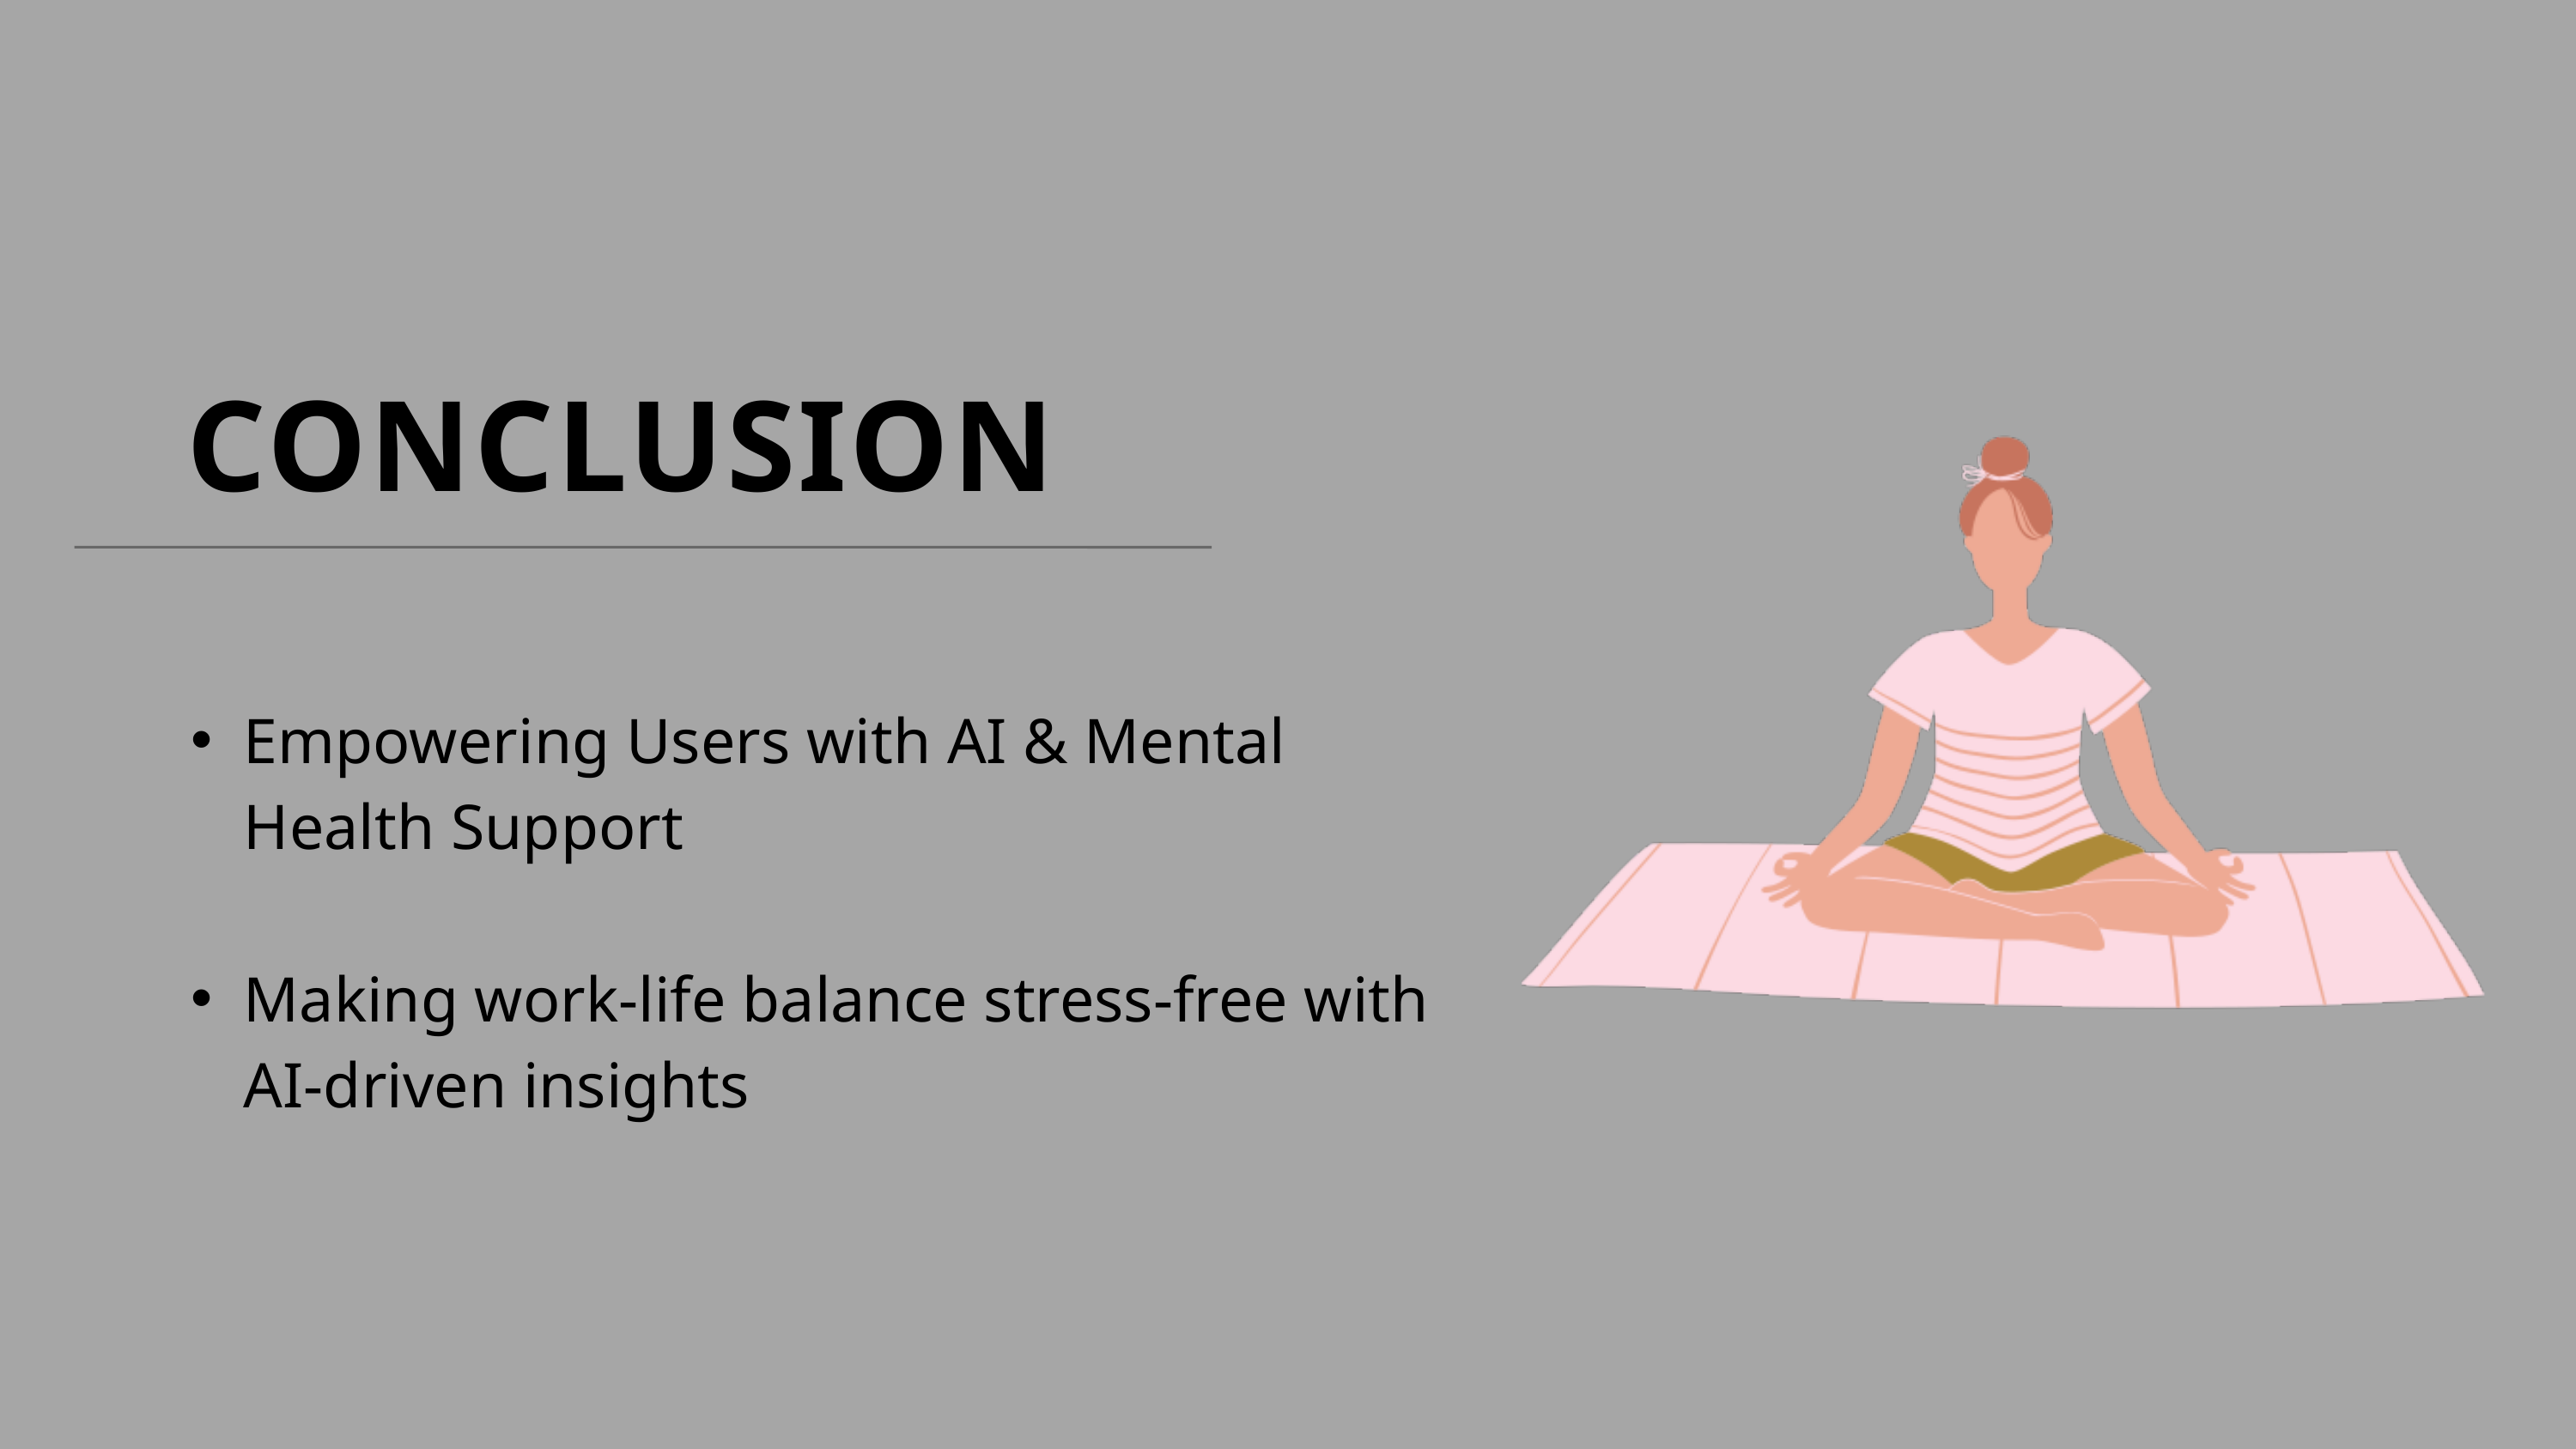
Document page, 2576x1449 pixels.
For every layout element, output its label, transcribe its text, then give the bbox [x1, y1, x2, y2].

text_box Empowering Users with AI & Mental Health Support Making work-life balance stress-free with AI-driven insights [138, 688, 1461, 1121]
text_box CONCLUSION [186, 341, 1100, 517]
text_box [1521, 434, 2485, 1015]
